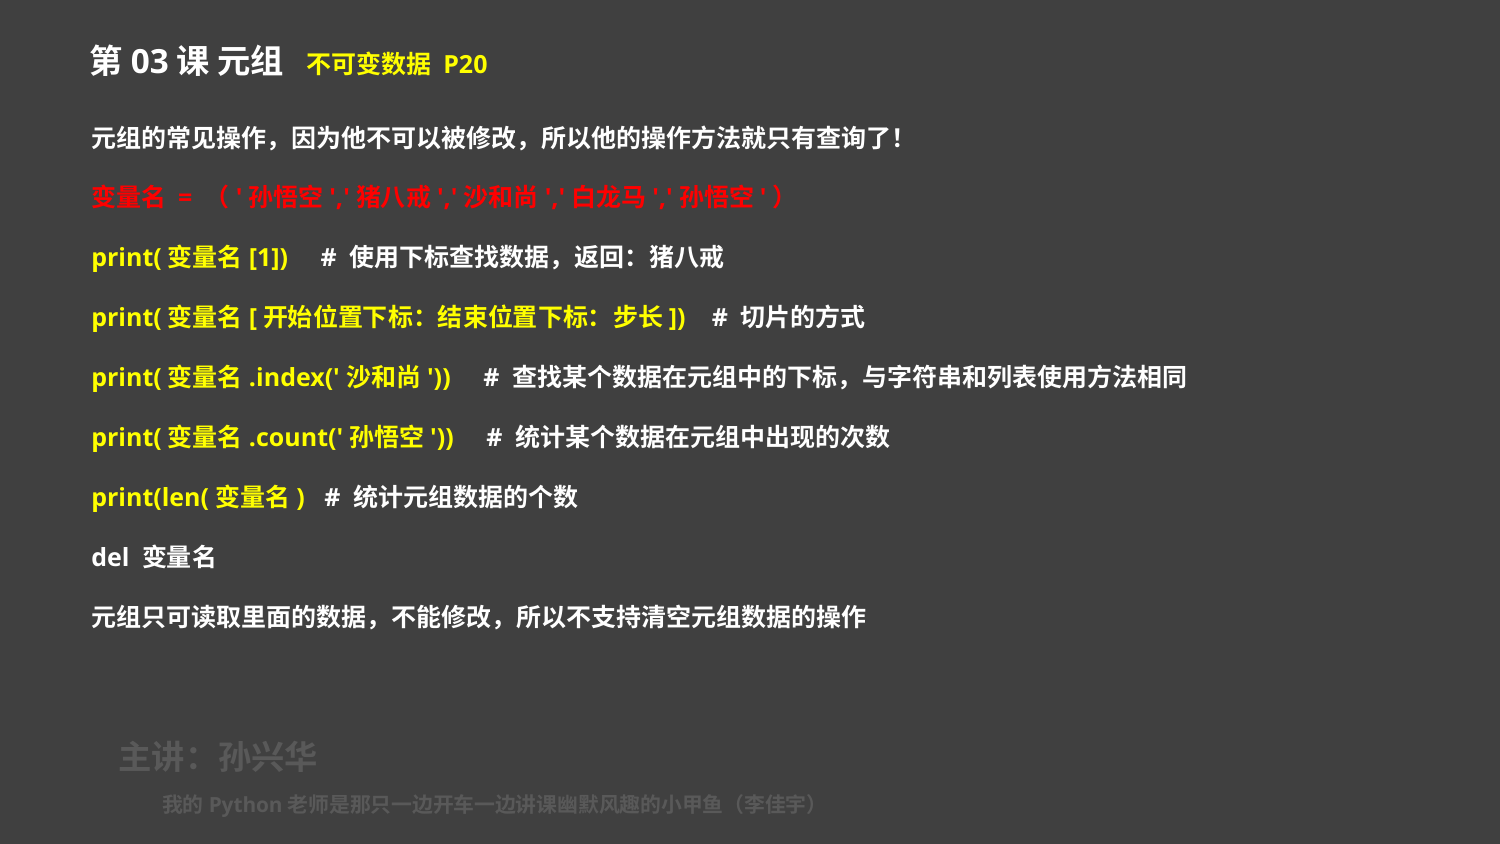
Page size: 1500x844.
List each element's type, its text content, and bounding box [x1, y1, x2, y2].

text_box 元组的常见操作，因为他不可以被修改，所以他的操作方法就只有查询了！ 变量名 = （'孙悟空','猪八戒','沙和尚','白龙马','孙悟空'） print(变量名[1]) # 使用下标查找数据，返回：猪八戒 print(变量名[开始位置下标：结束位置下标：步长]) # 切片的方式 print(变量名.index('沙和尚')) # 查找某个数据在元组中的下标，与字符串和列表使用方法相同 print(变量名.count('孙悟空')) # 统计某个数据在元组中出现的次数 print(len(变量名) # 统计元组数据的个数 del 变量名 元组只可读取里面的数据，不能修改，所以不支持清空元组数据的操作 [76, 114, 1388, 669]
text_box 第03课 元组 不可变数据 P20 [74, 33, 750, 89]
